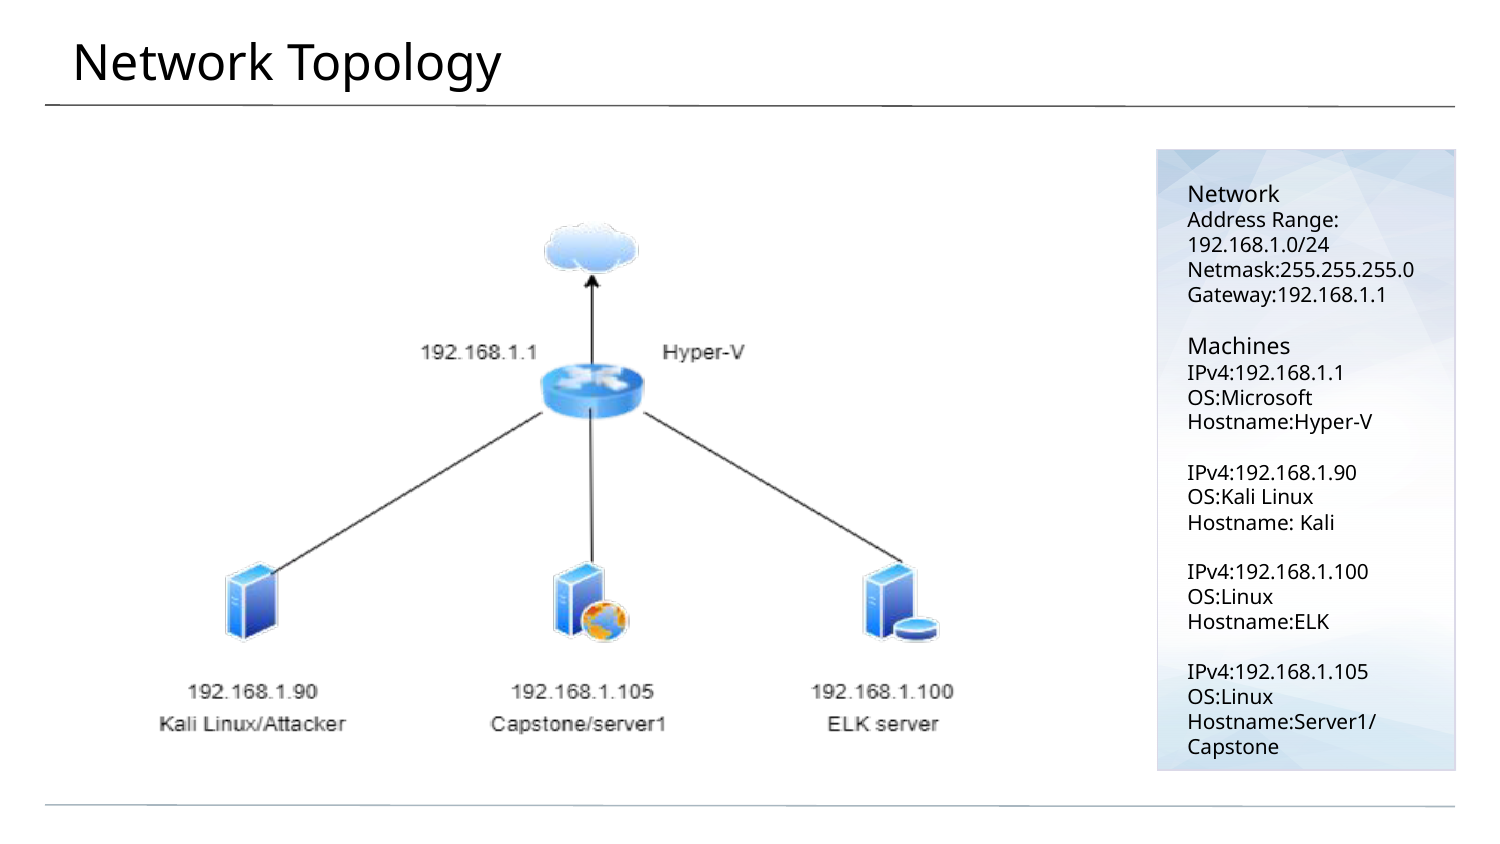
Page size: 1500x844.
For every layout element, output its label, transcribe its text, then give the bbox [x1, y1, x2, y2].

picture [18, 149, 1119, 789]
subtitle Network Address Range: 192.168.1.0/24 Netmask:255.255.255.0 Gateway:192.168.1.1 Machines IPv4:192.168.1.1 OS:Microsoft Hostname:Hyper-V IPv4:192.168.1.90 OS:Kali Linux Hostname: Kali IPv4:192.168.1.100 OS:Linux Hostname:ELK IPv4:192.168.1.105 OS:Linux Hostname:Server1/Capstone [1157, 149, 1456, 771]
title Network Topology [0, 0, 1097, 88]
